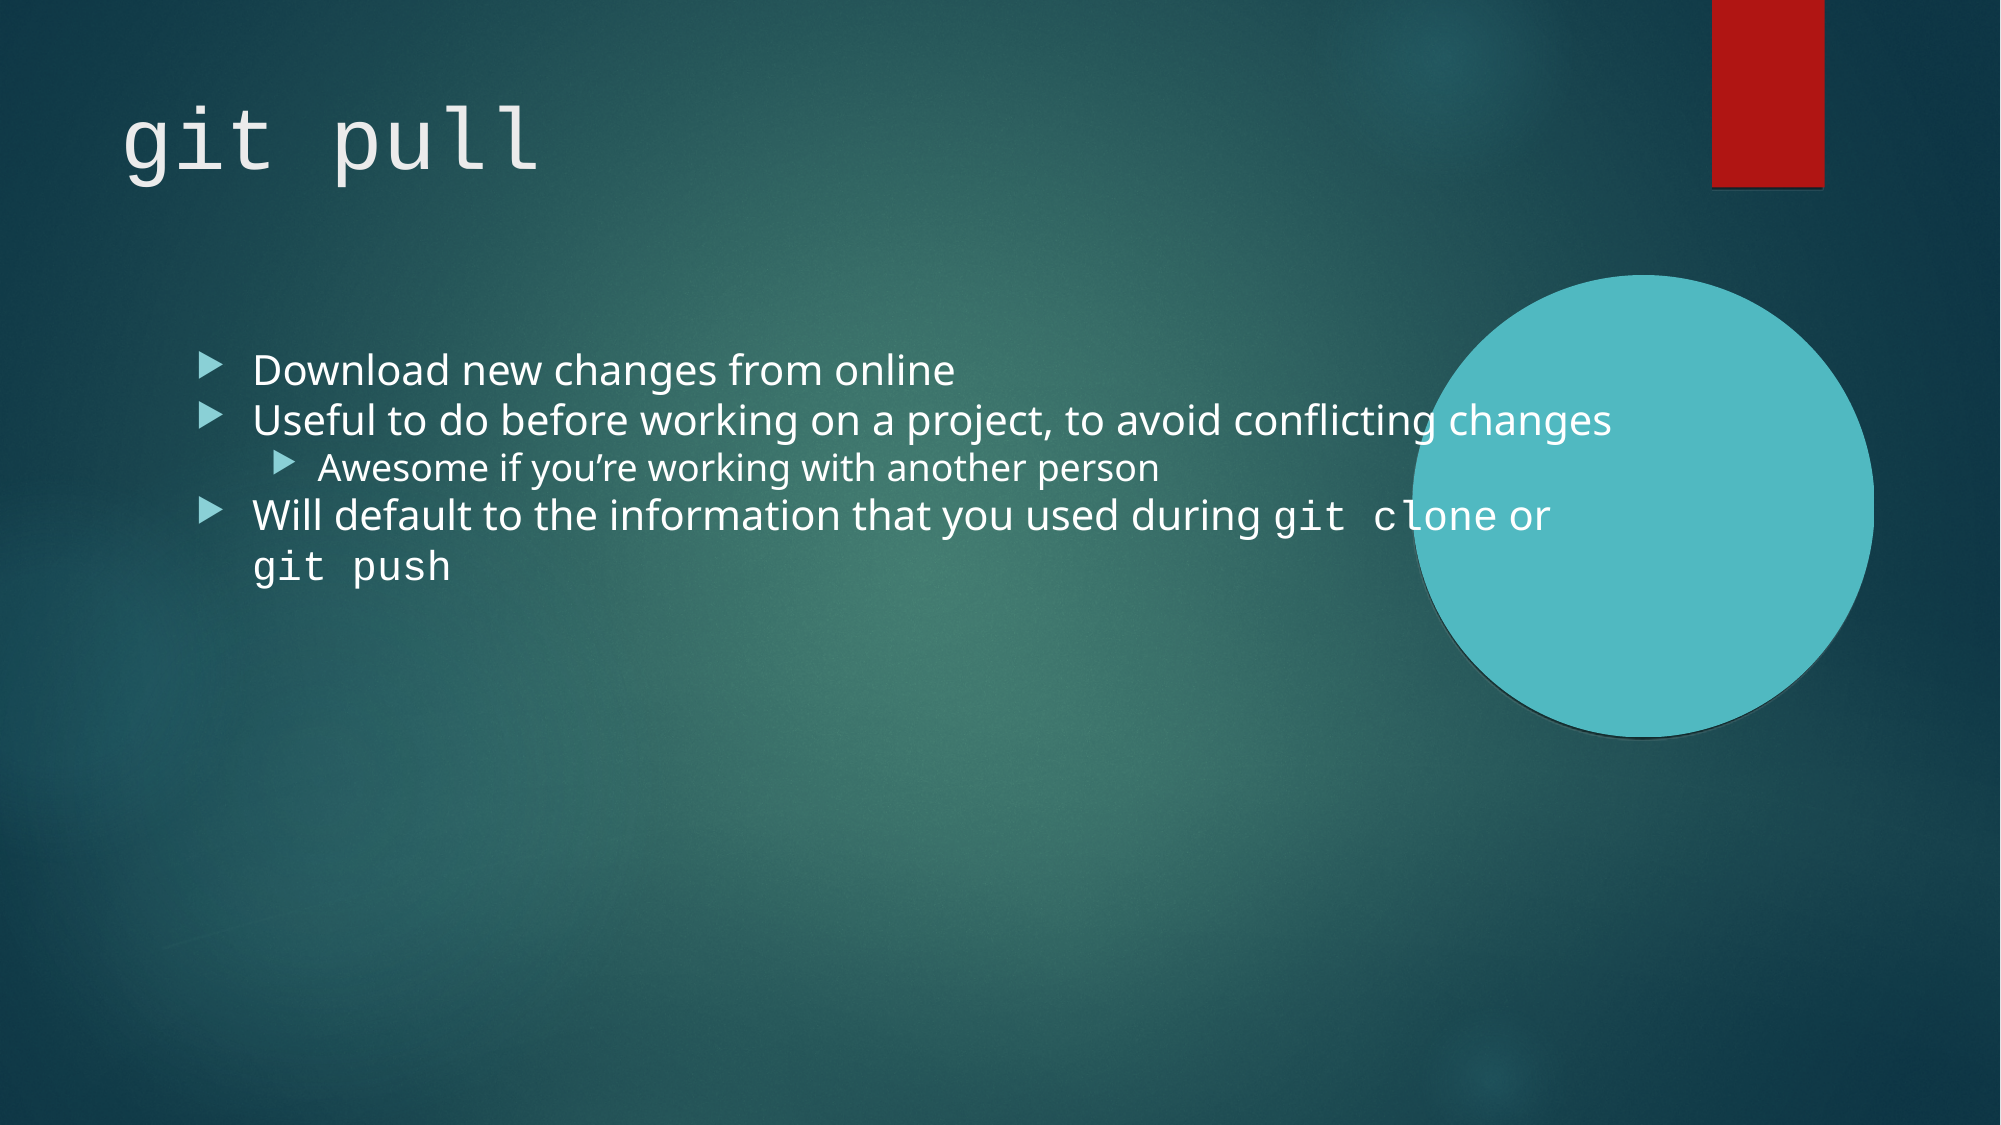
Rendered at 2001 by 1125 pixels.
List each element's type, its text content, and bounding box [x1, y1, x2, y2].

text_box Download new changes from online Useful to do before working on a project, to avoid conflicting changes Awesome if you’re working with another person Will default to the information that you used during git clone or git push [181, 336, 1649, 1025]
picture [0, 0, 2001, 1125]
text_box git pull [106, 74, 1649, 304]
